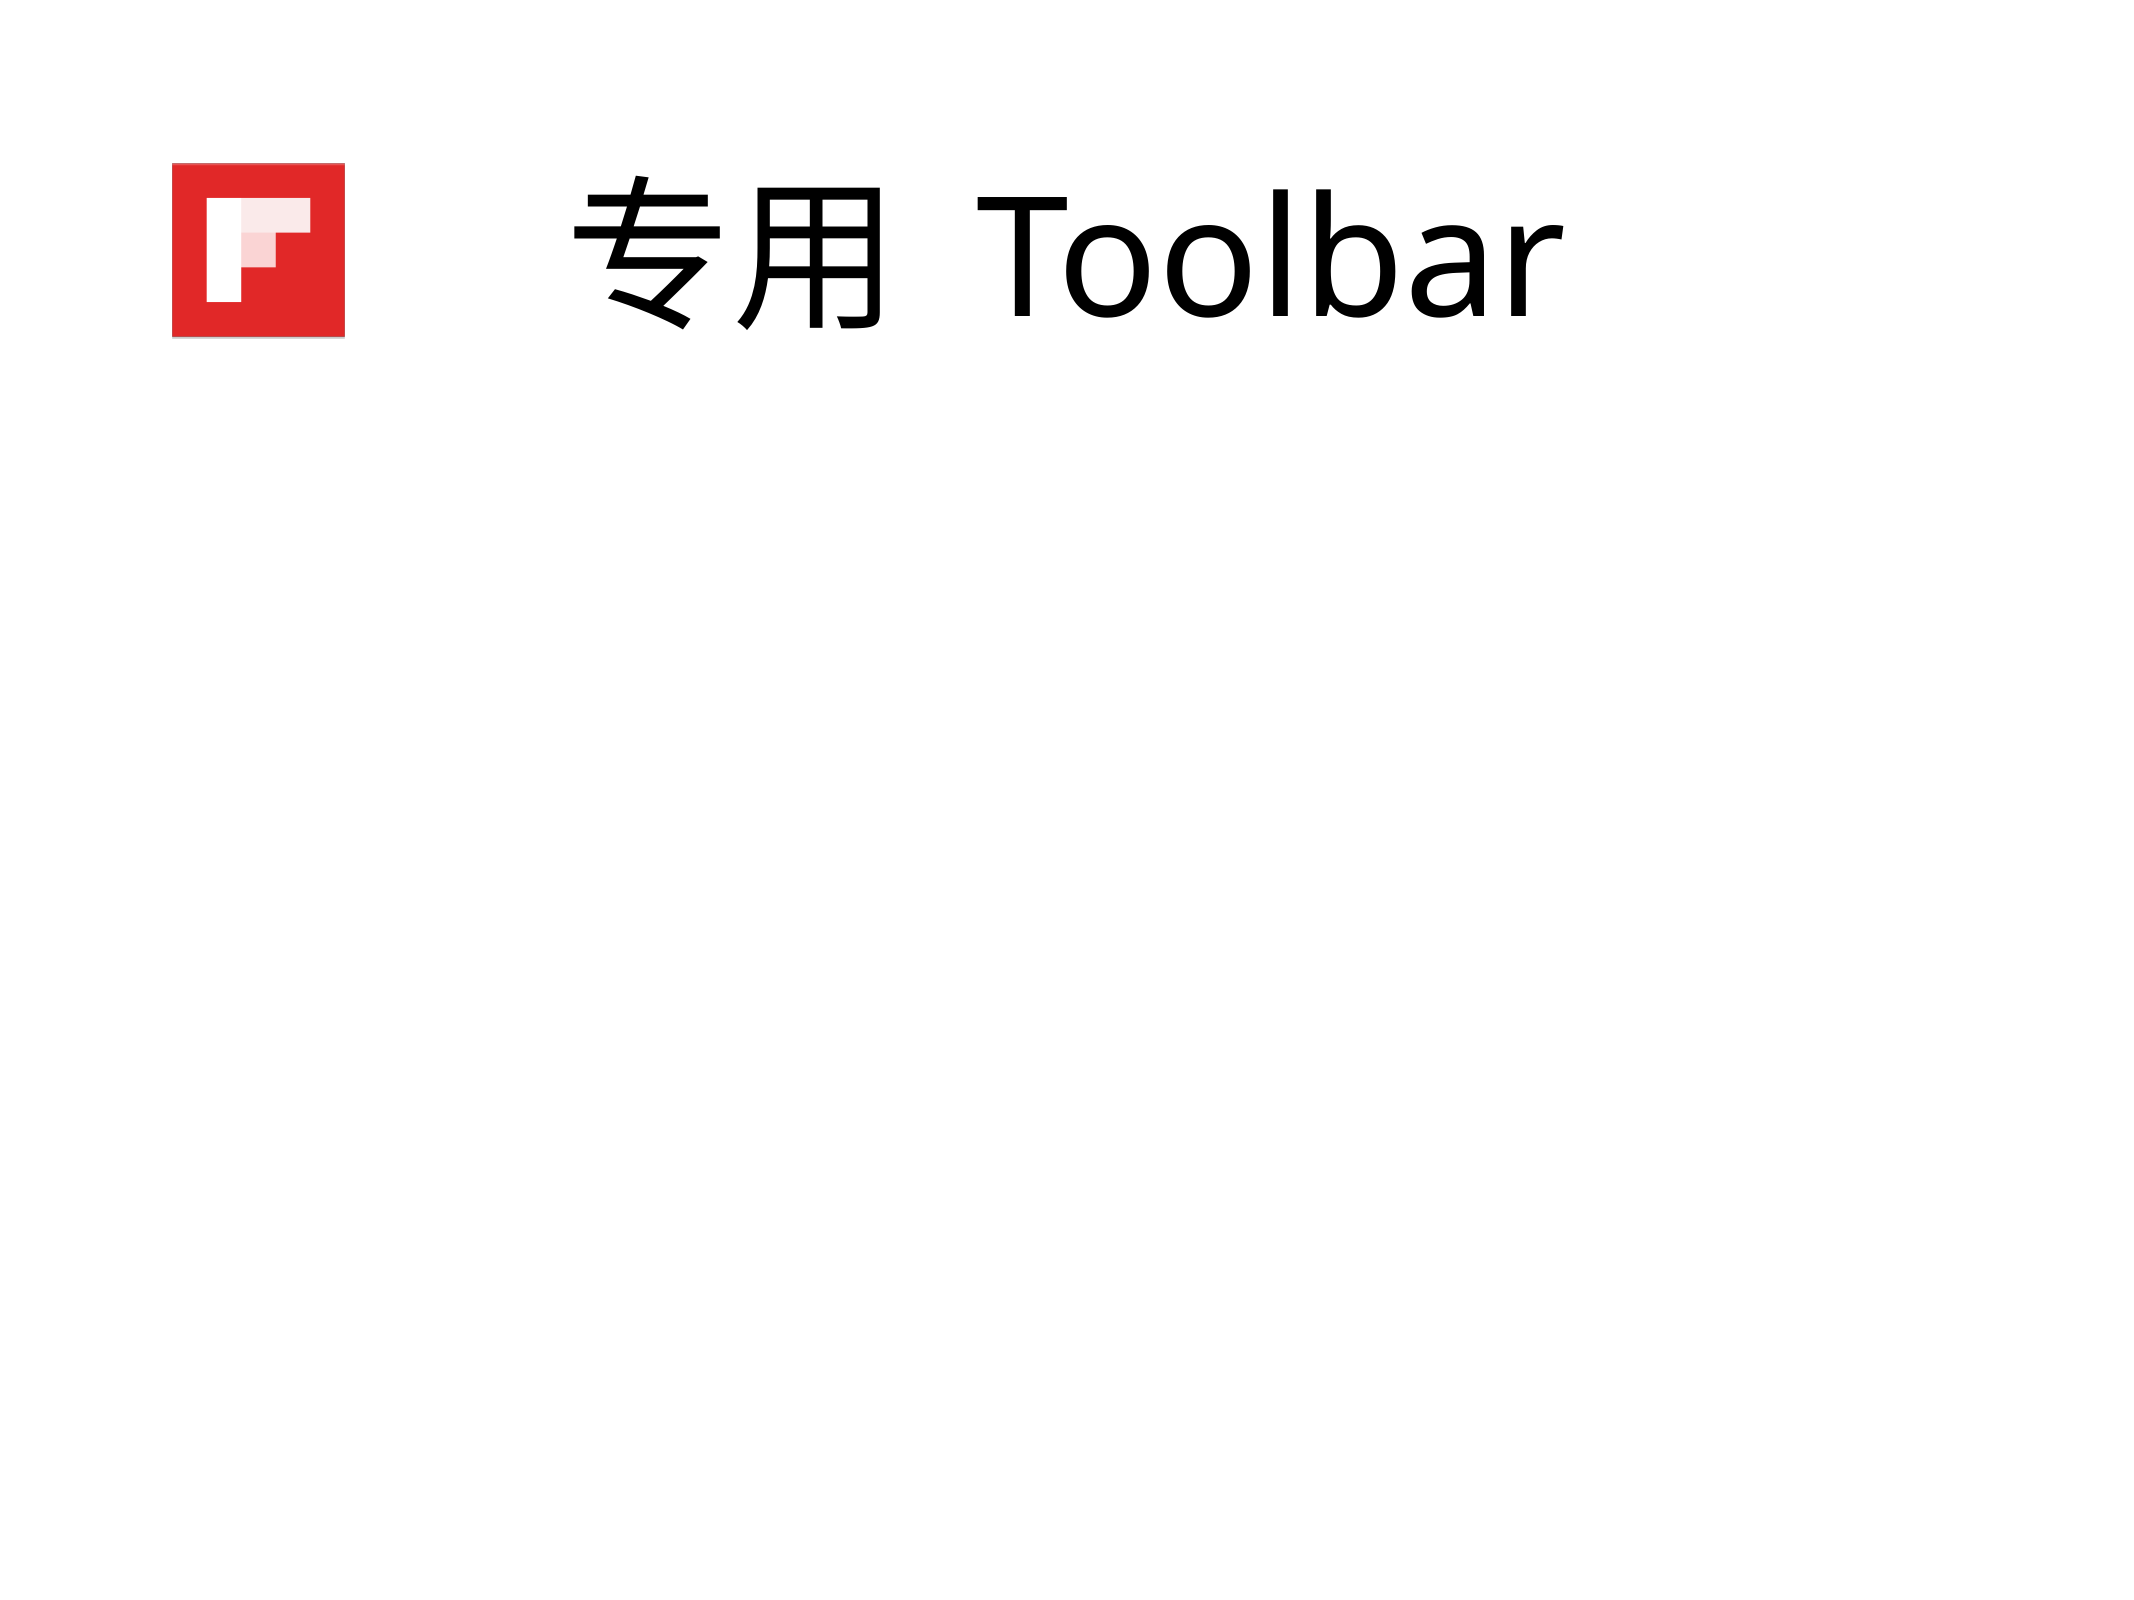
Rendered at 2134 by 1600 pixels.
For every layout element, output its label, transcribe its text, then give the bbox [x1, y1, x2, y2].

title 专用 Toolbar [155, 72, 1978, 428]
picture [161, 152, 357, 348]
